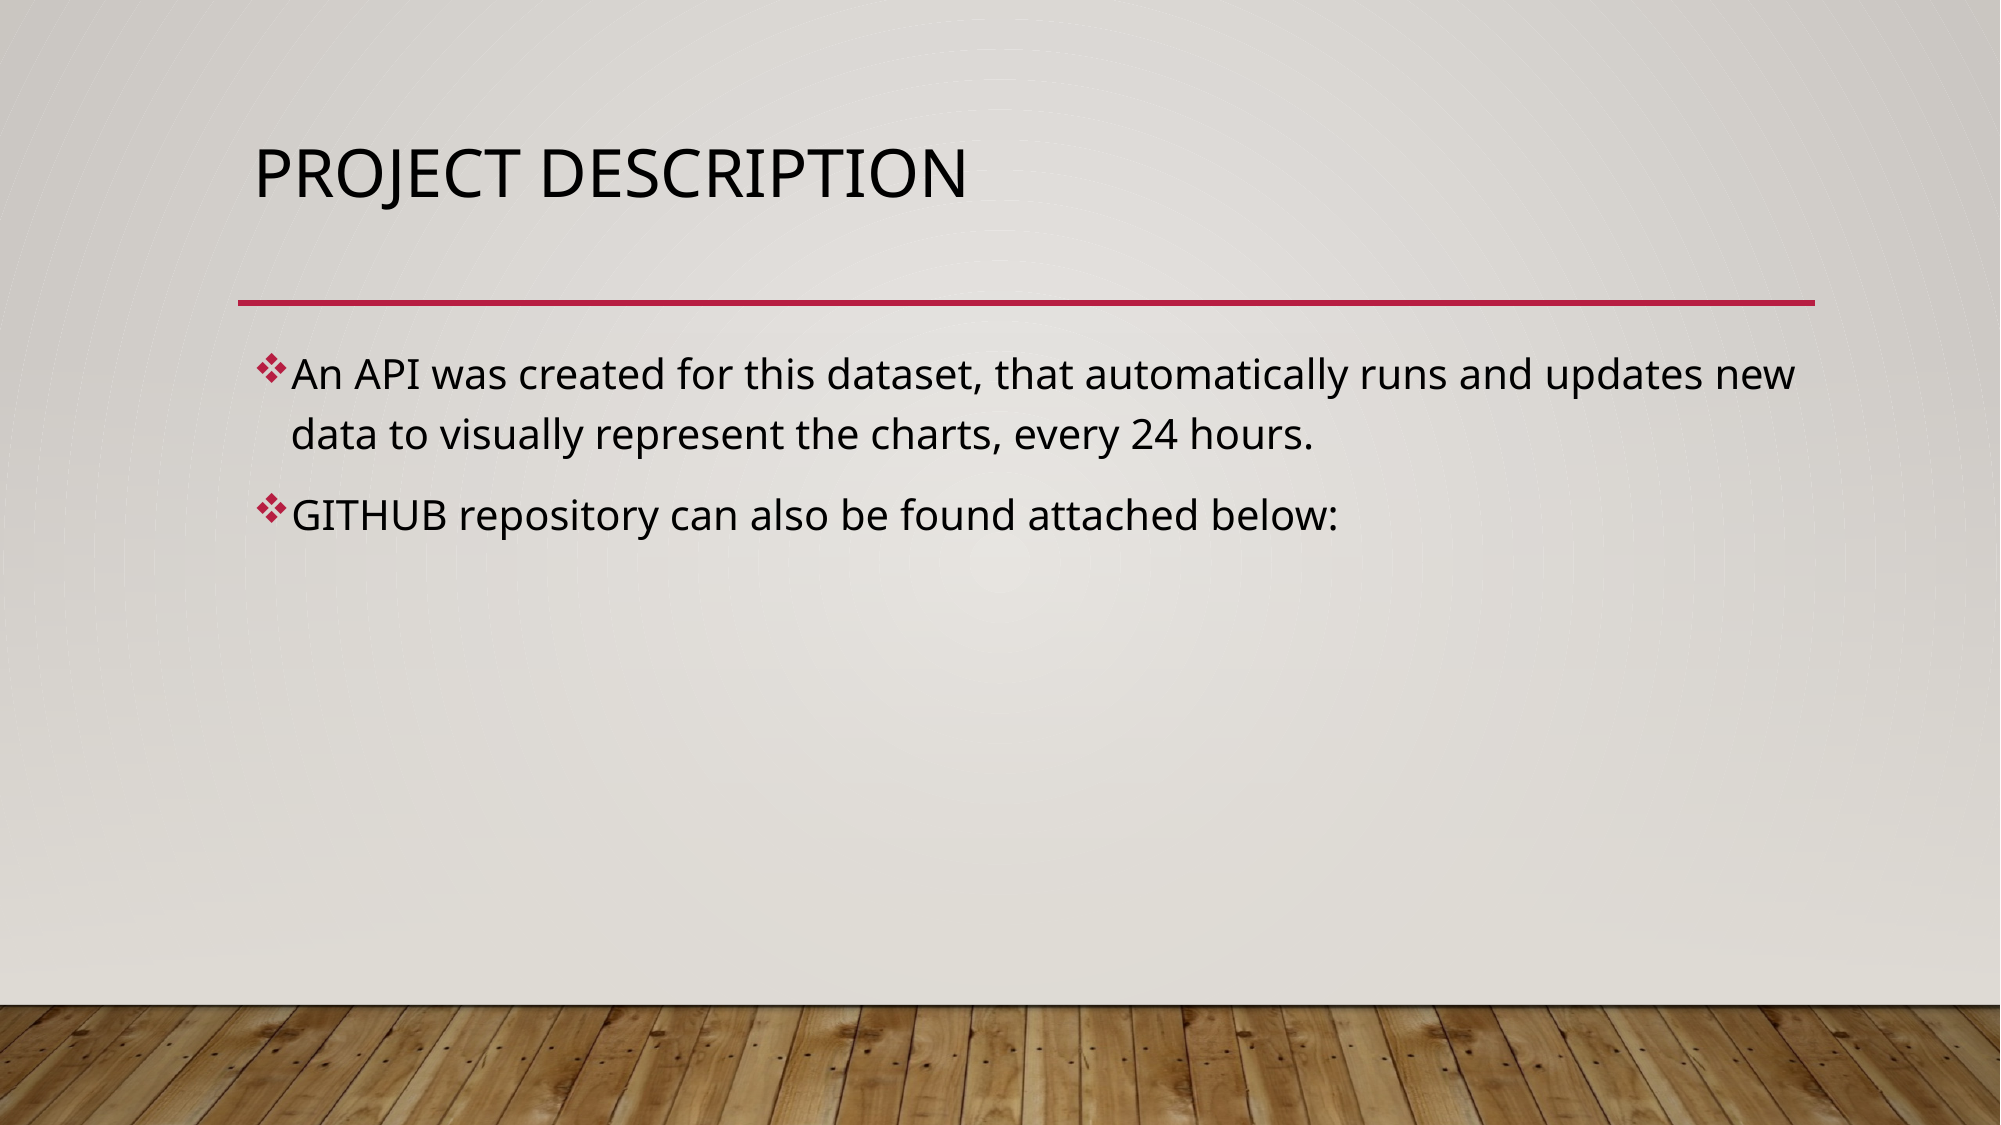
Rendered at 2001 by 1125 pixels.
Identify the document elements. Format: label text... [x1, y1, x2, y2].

title Project description [238, 131, 1814, 305]
picture [0, 1005, 2000, 1125]
list An API was created for this dataset, that automatically runs and updates new data to visually represent the charts, every 24 hours. GITHUB repository can also be found attached below: [238, 330, 1814, 897]
